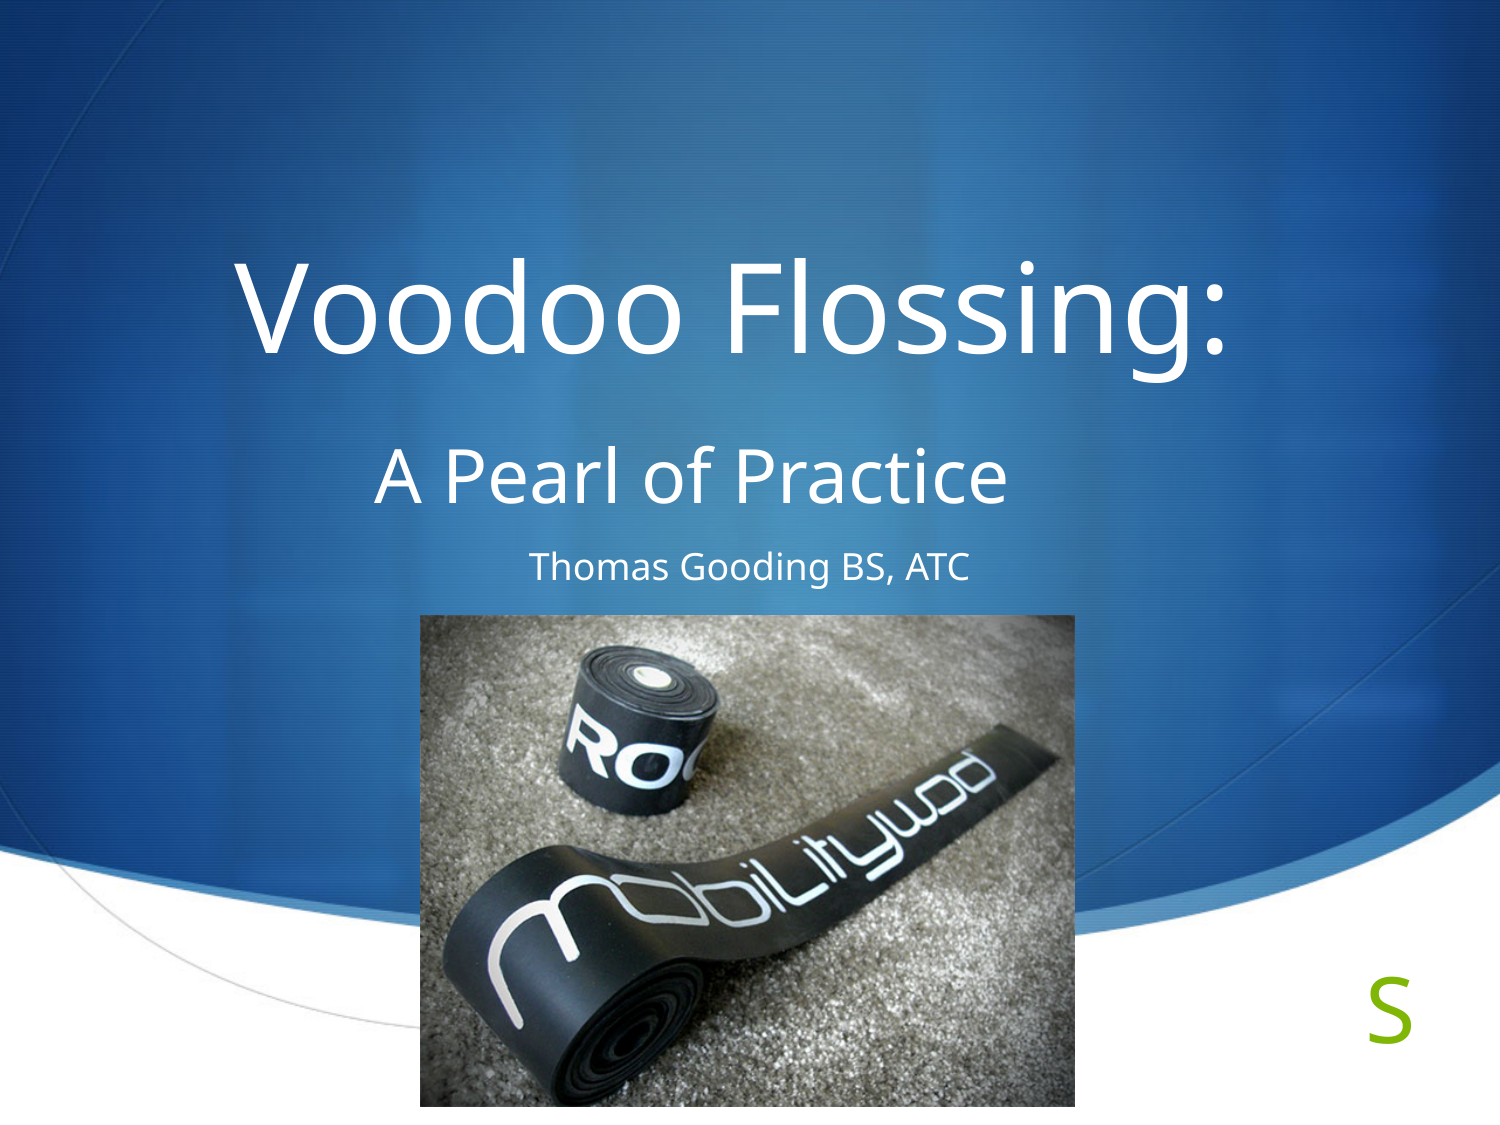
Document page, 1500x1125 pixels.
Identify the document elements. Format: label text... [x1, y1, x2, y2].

picture [0, 0, 1500, 1125]
title Voodoo Flossing: A Pearl of Practice [75, 212, 1425, 529]
subtitle Thomas Gooding BS, ATC [75, 542, 1425, 718]
